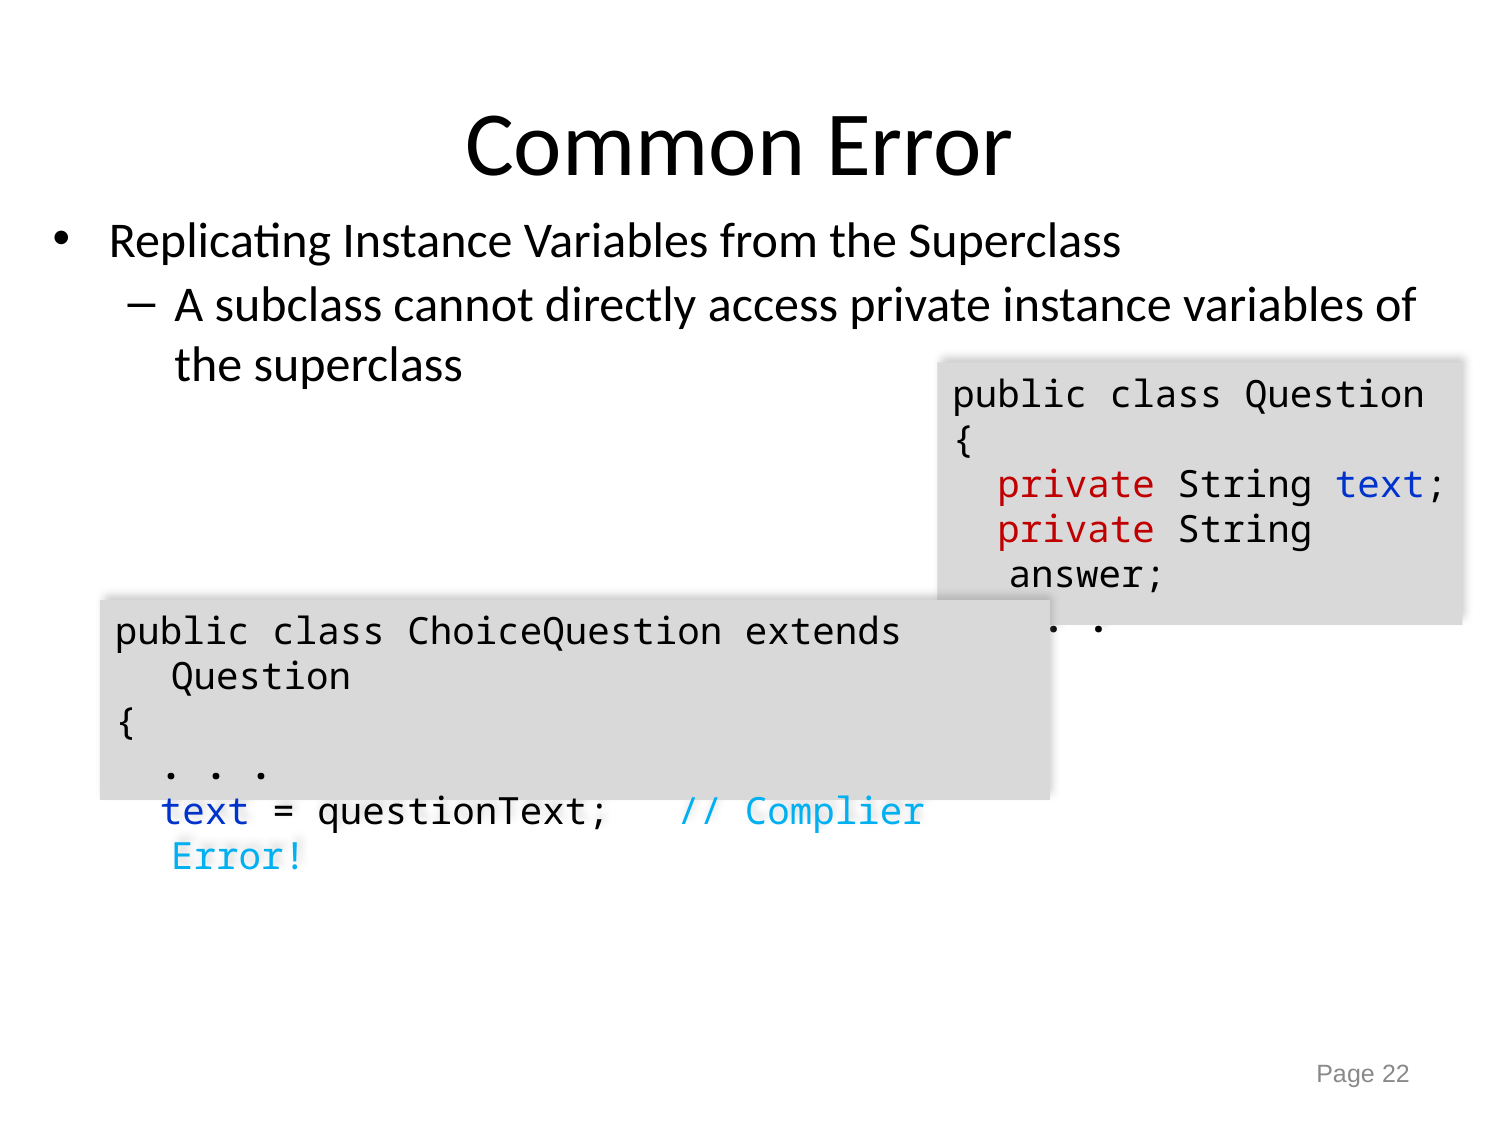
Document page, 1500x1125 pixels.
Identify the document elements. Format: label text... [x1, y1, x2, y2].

text_box public class Question { private String text; private String answer; . . . [937, 362, 1463, 625]
list Replicating Instance Variables from the Superclass A subclass cannot directly access private instance variables of the superclass [37, 200, 1475, 738]
title Common Error [75, 45, 1425, 200]
slide_number Page 22 [1074, 1042, 1425, 1103]
text_box public class ChoiceQuestion extends Question { . . . text = questionText; // Complier Error! [99, 600, 1050, 800]
